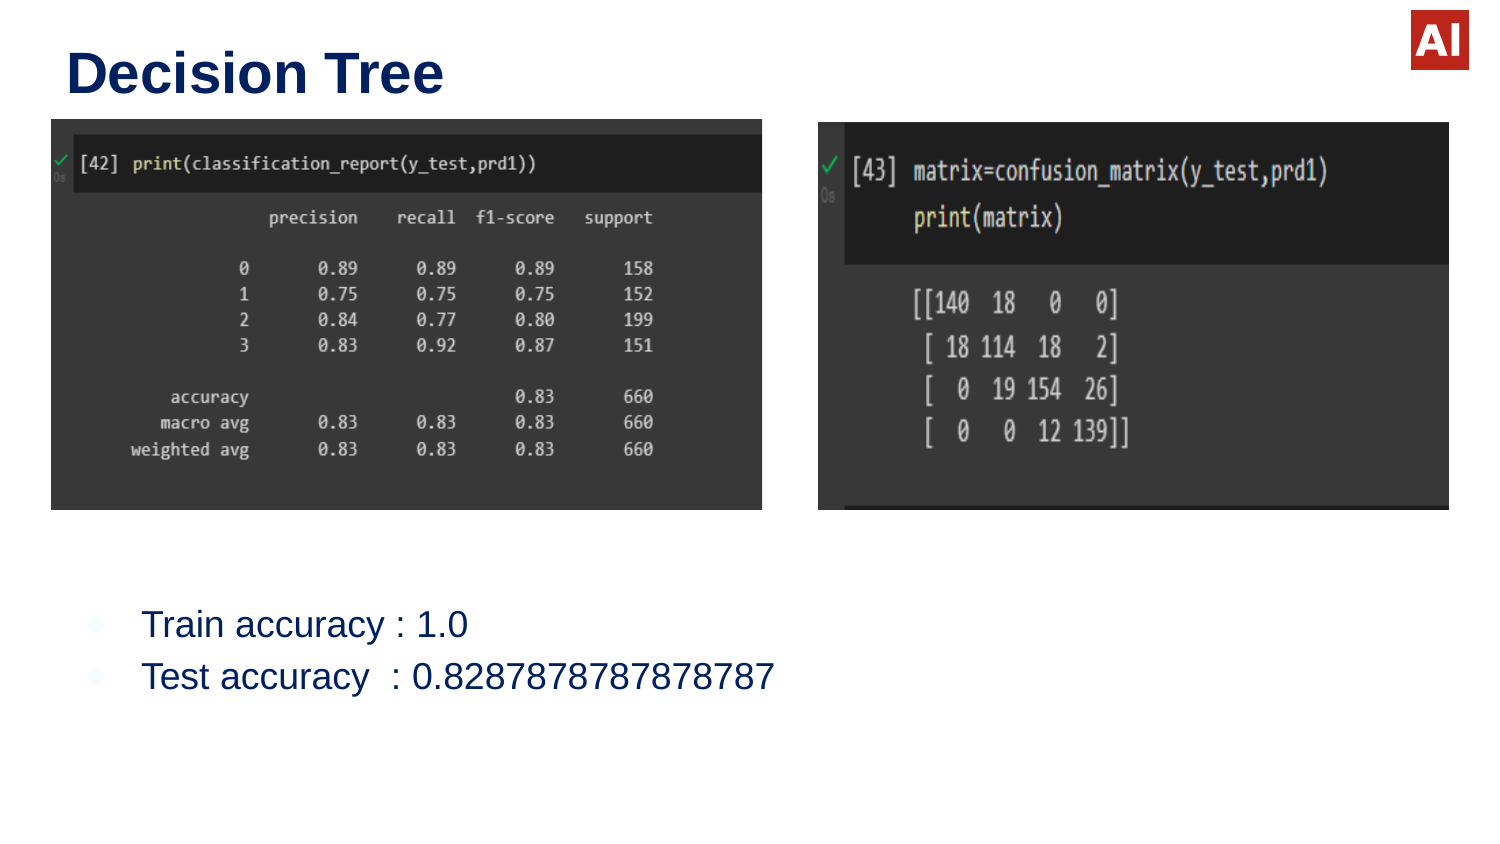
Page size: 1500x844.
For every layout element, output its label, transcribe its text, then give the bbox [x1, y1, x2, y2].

picture [1411, 10, 1469, 70]
picture [817, 122, 1450, 510]
picture [50, 119, 763, 510]
title Decision Tree [51, 25, 1449, 119]
list Train accuracy : 1.0 Test accuracy : 0.8287878787878787 [51, 119, 1449, 805]
